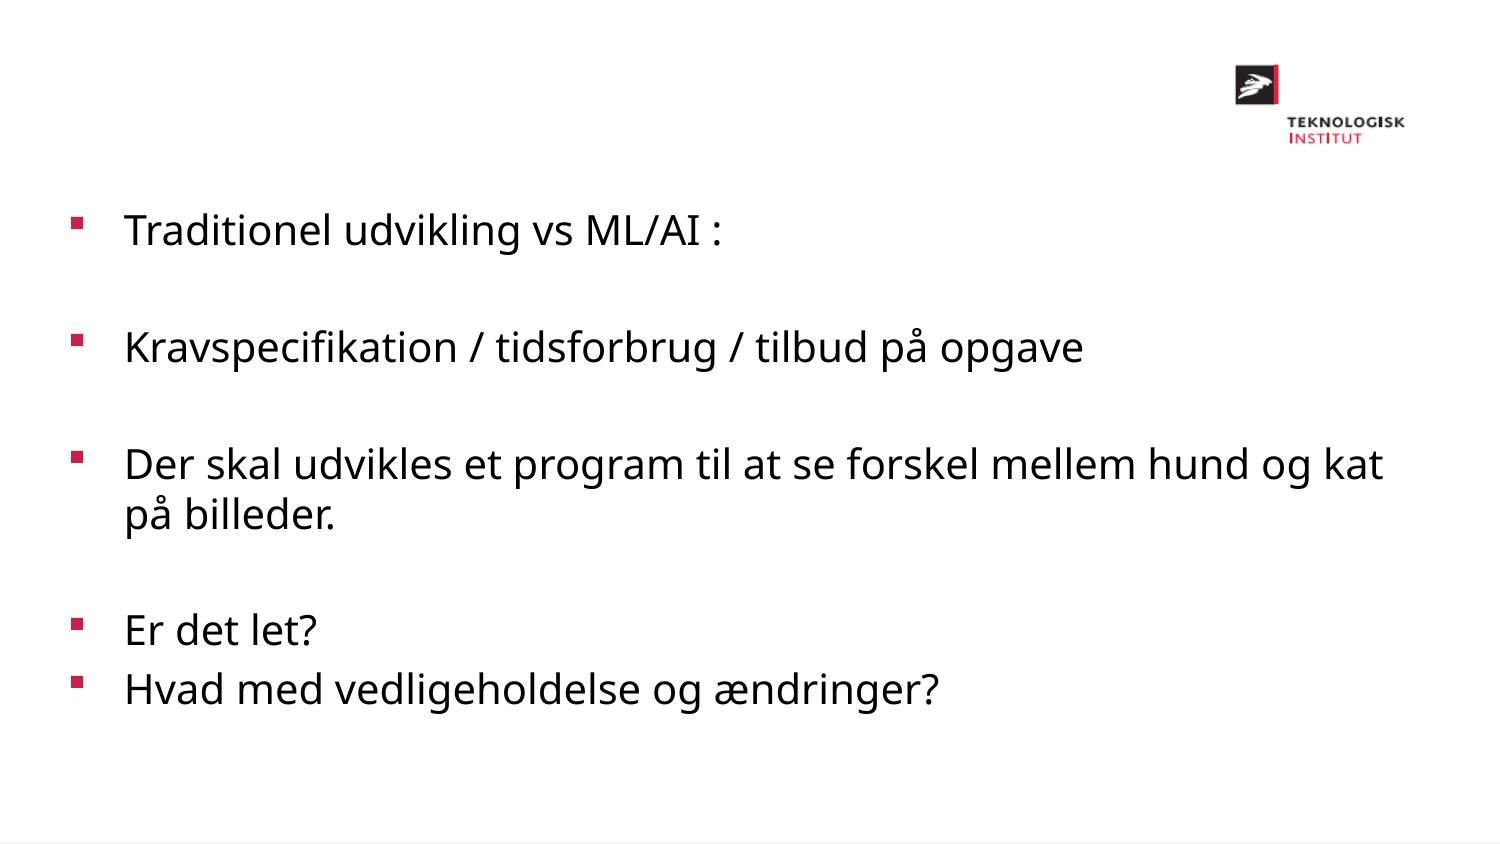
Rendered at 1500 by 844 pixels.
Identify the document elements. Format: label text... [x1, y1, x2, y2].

list Traditionel udvikling vs ML/AI : Kravspecifikation / tidsforbrug / tilbud på opgave Der skal udvikles et program til at se forskel mellem hund og kat på billeder. Er det let? Hvad med vedligeholdelse og ændringer? [46, 183, 1447, 772]
